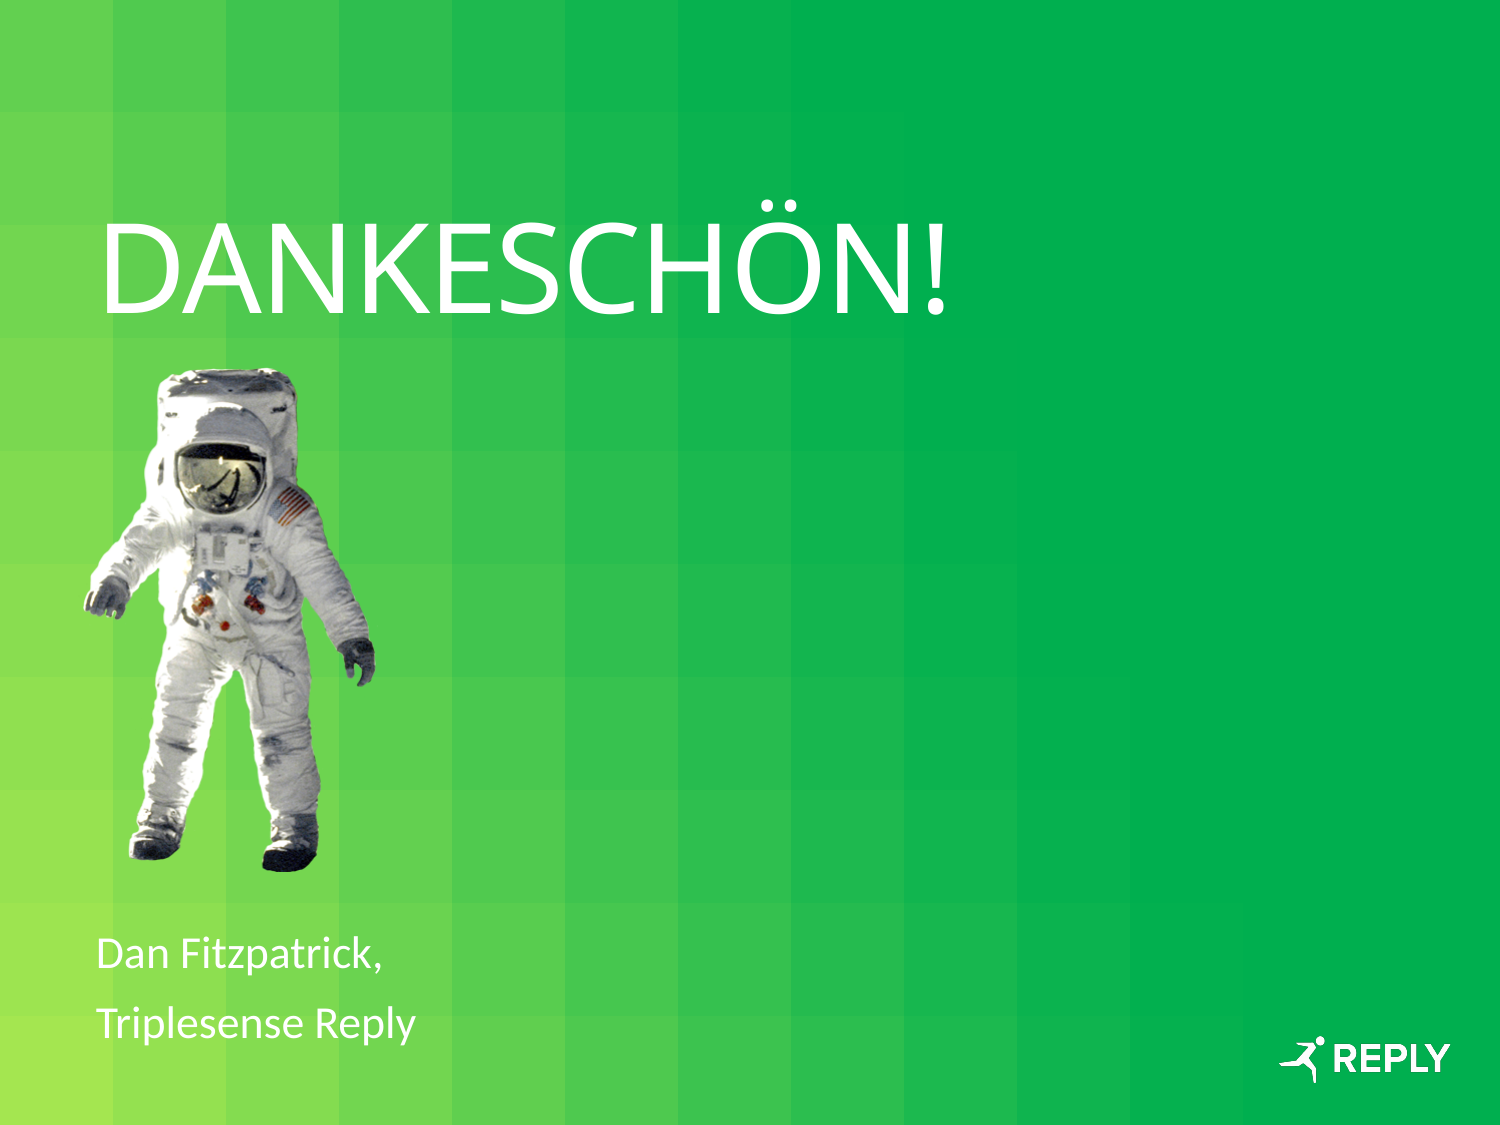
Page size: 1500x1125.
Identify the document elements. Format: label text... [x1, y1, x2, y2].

picture [0, 0, 1500, 1125]
subtitle Dan Fitzpatrick, Triplesense Reply [95, 922, 1437, 1059]
title Dankeschön! [95, 149, 1245, 406]
